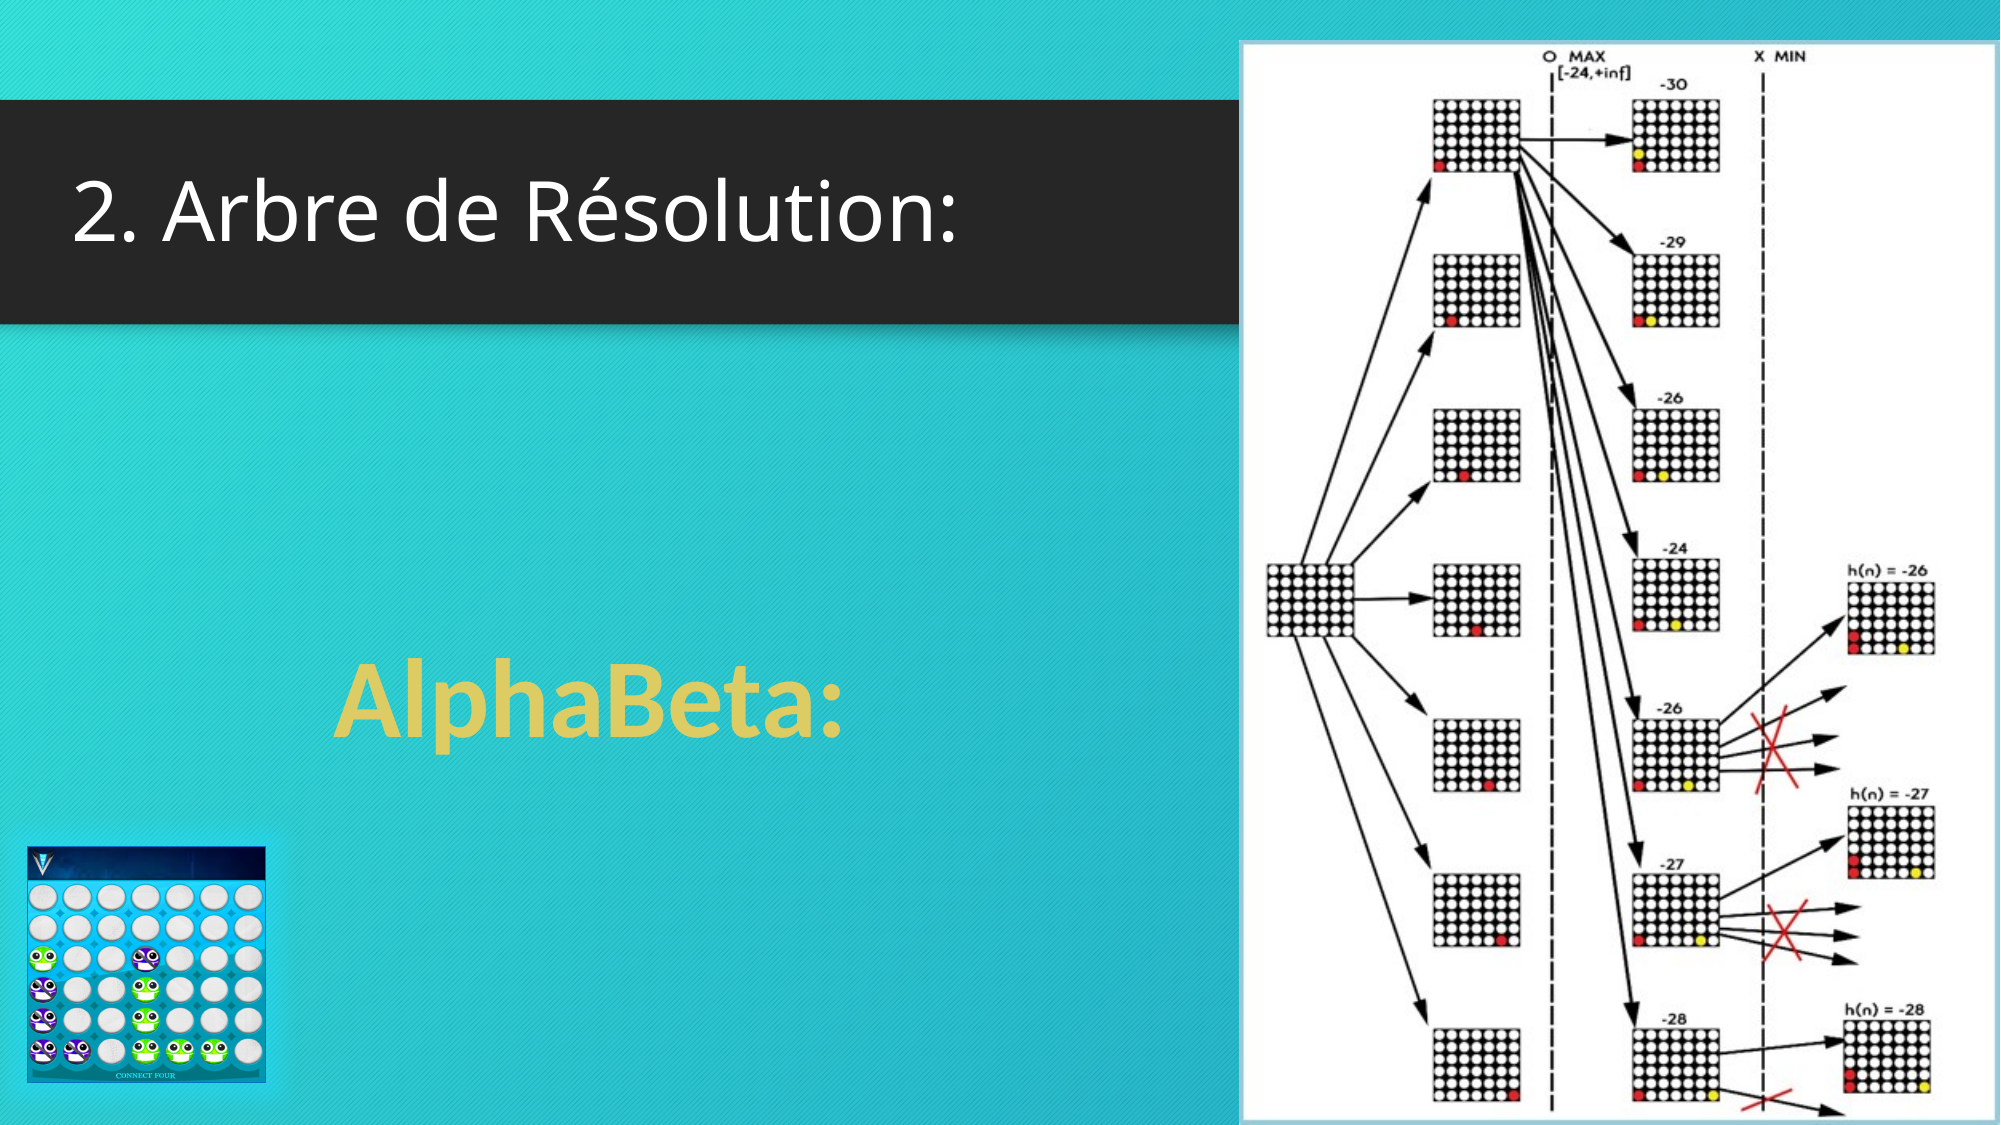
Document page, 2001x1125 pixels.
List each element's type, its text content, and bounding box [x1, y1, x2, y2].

text_box 2. Arbre de Résolution: [56, 150, 976, 266]
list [27, 846, 266, 1083]
picture [0, 40, 2000, 1125]
text_box AlphaBeta: [168, 617, 864, 768]
